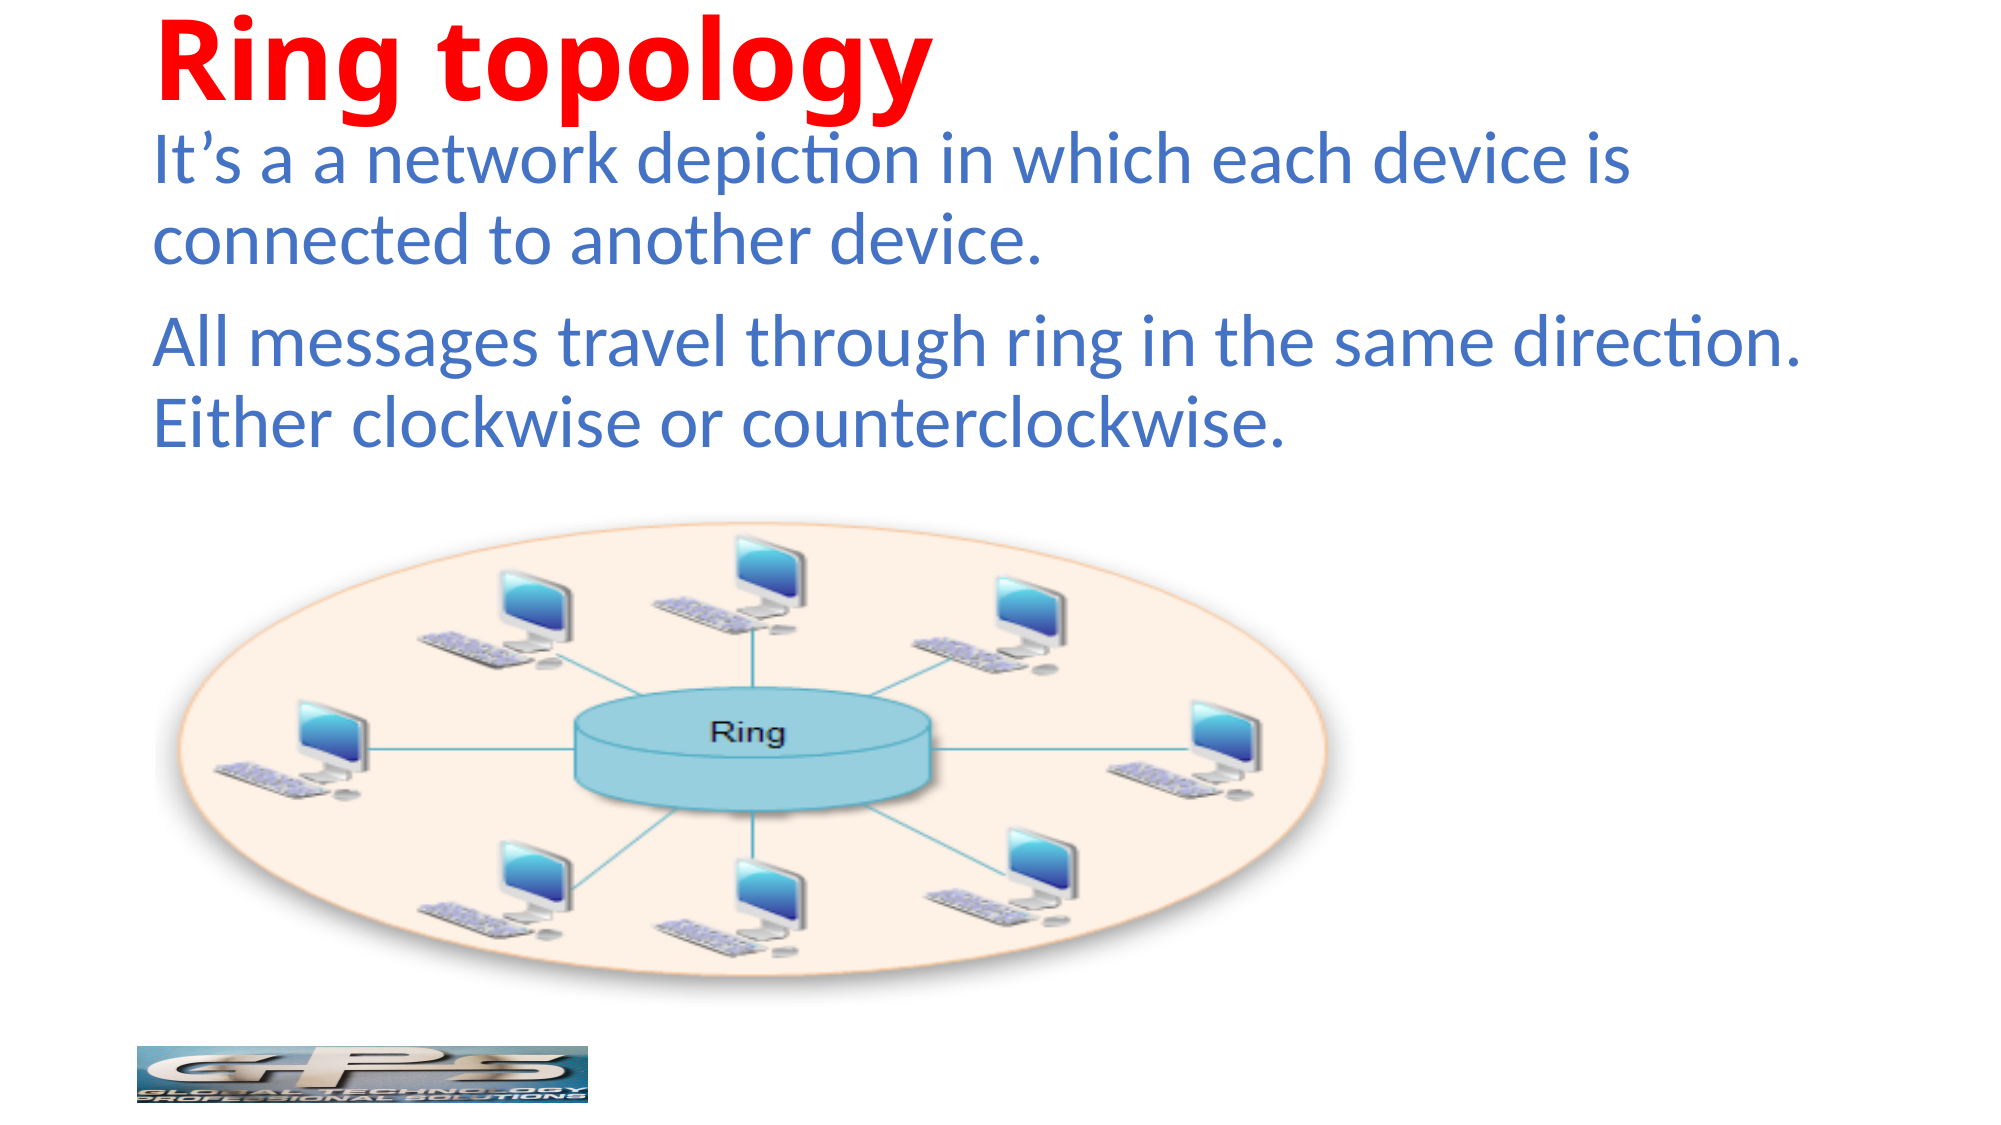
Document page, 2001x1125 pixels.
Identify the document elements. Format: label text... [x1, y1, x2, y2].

title Ring topology [137, 16, 1863, 111]
list It’s a a network depiction in which each device is connected to another device. All messages travel through ring in the same direction. Either clockwise or counterclockwise. [137, 111, 1863, 1014]
picture [137, 1046, 588, 1103]
picture [155, 508, 1370, 1014]
